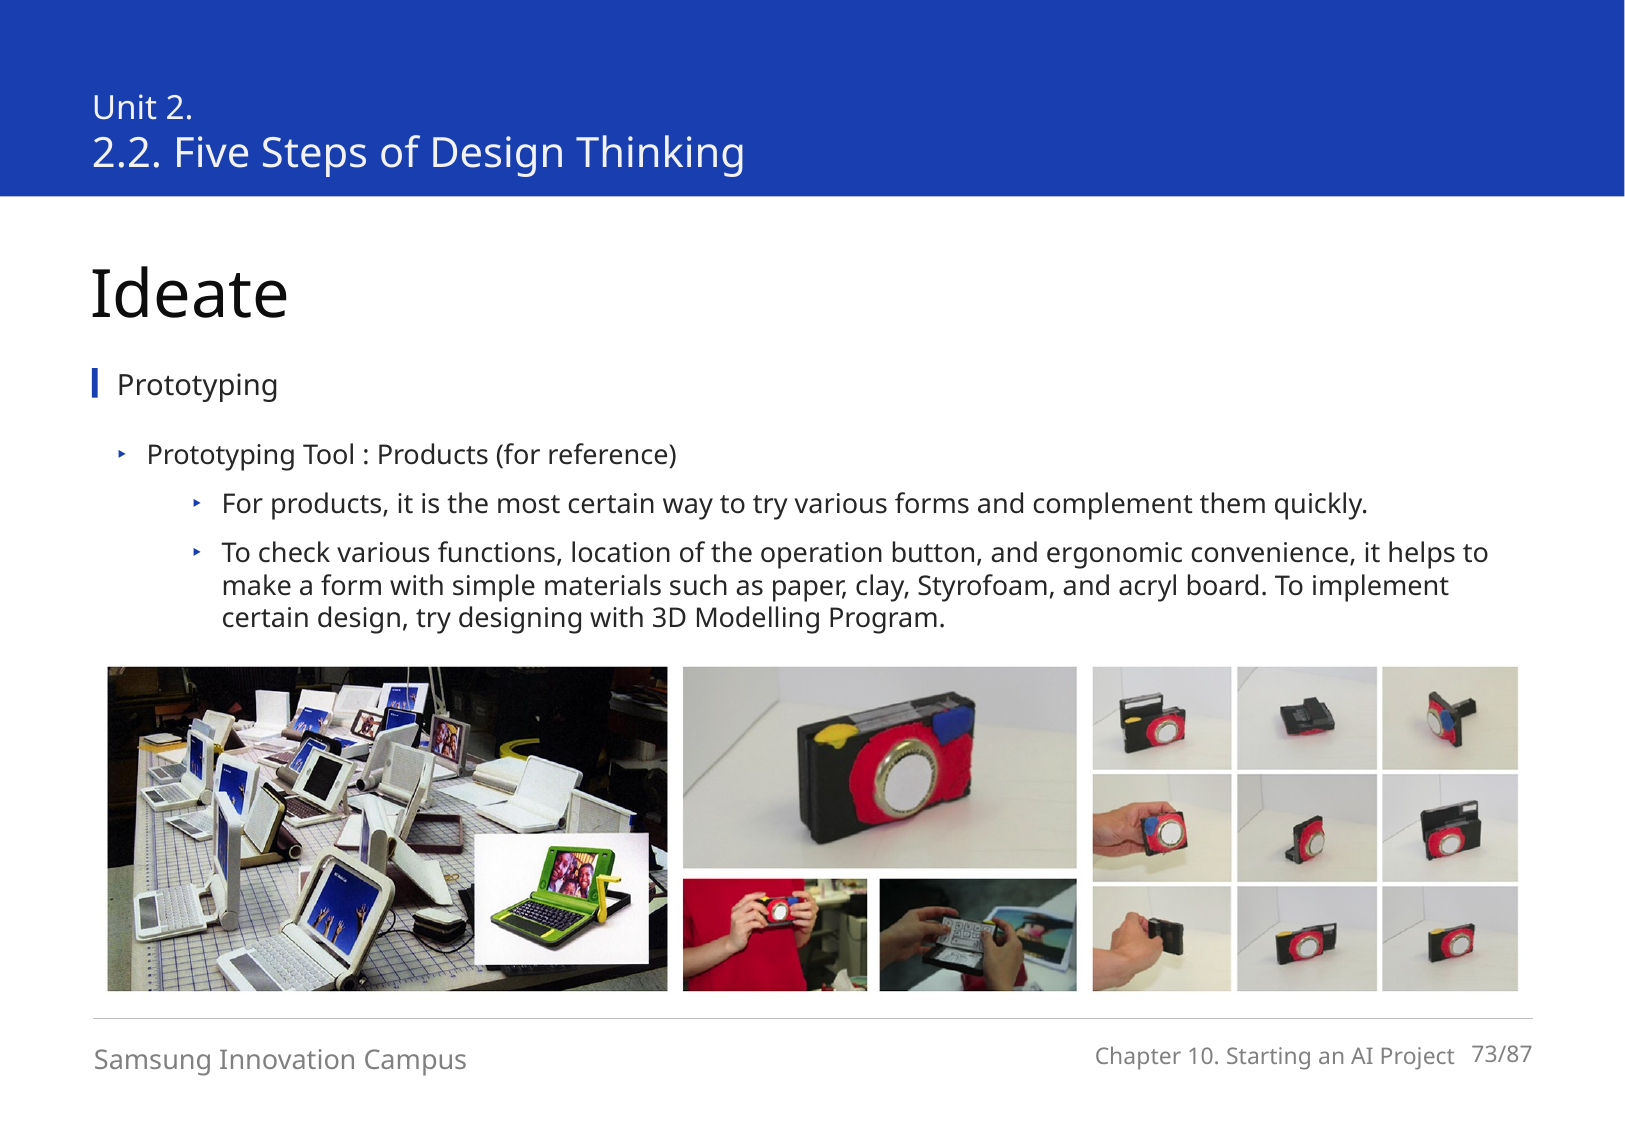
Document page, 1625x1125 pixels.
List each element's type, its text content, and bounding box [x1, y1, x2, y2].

text_box [95, 661, 1533, 1004]
text_box Ideate [89, 250, 1534, 332]
text_box Unit 2. 2.2. Five Steps of Design Thinking [91, 85, 1048, 177]
text_box Prototyping Tool : Products (for reference) For products, it is the most certain way to try various forms and complement them quickly. To check various functions, location of the operation button, and ergonomic convenience, it helps to make a form with simple materials such as paper, clay, Styrofoam, and acryl board. To implement certain design, try designing with 3D Modelling Program. [116, 425, 1533, 661]
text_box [91, 366, 1533, 402]
